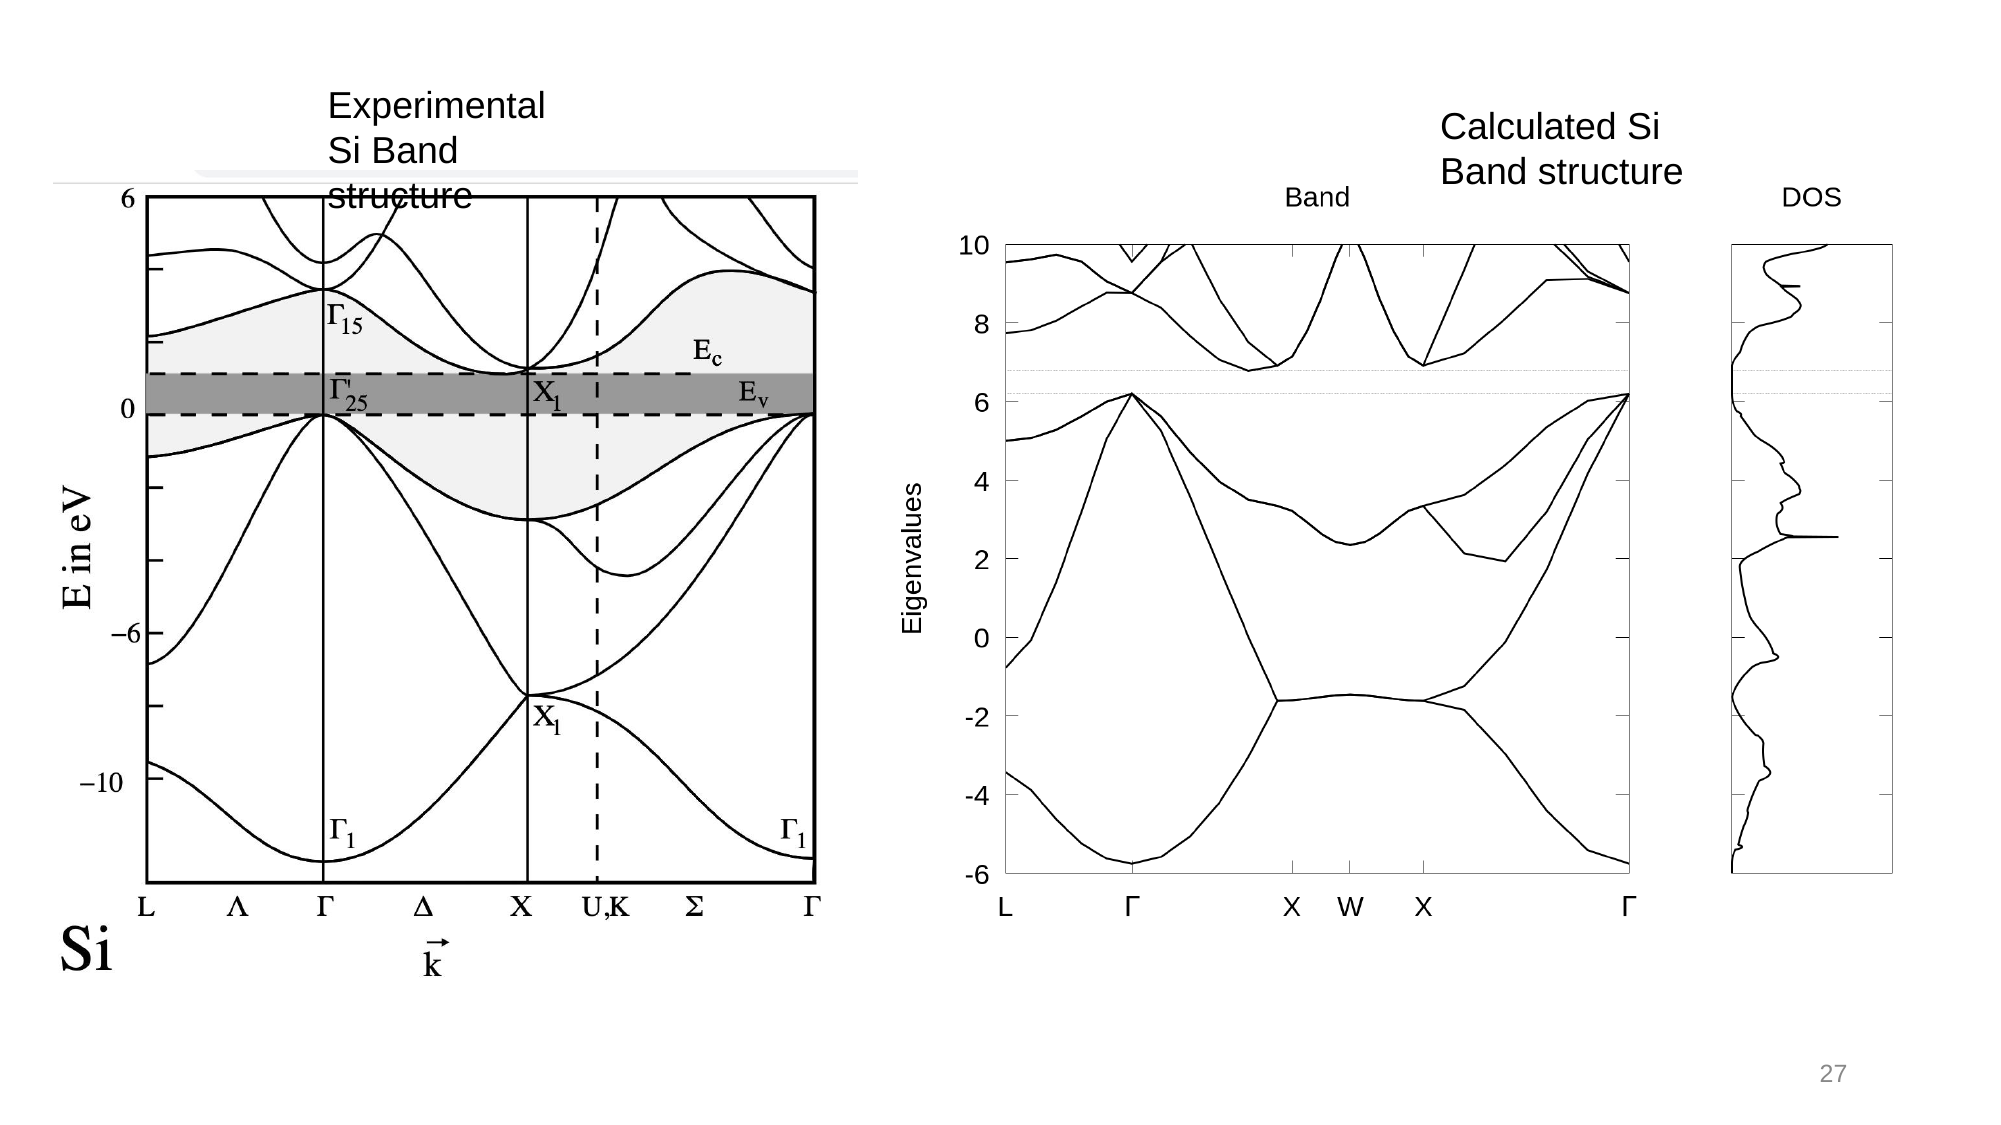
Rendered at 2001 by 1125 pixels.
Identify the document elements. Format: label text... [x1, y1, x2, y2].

picture [53, 169, 858, 994]
text_box Calculated Si Band structure [1425, 94, 1704, 145]
text_box Experimental Si Band structure [312, 73, 591, 168]
picture [885, 147, 1939, 938]
slide_number ‹#› [1412, 1042, 1863, 1103]
